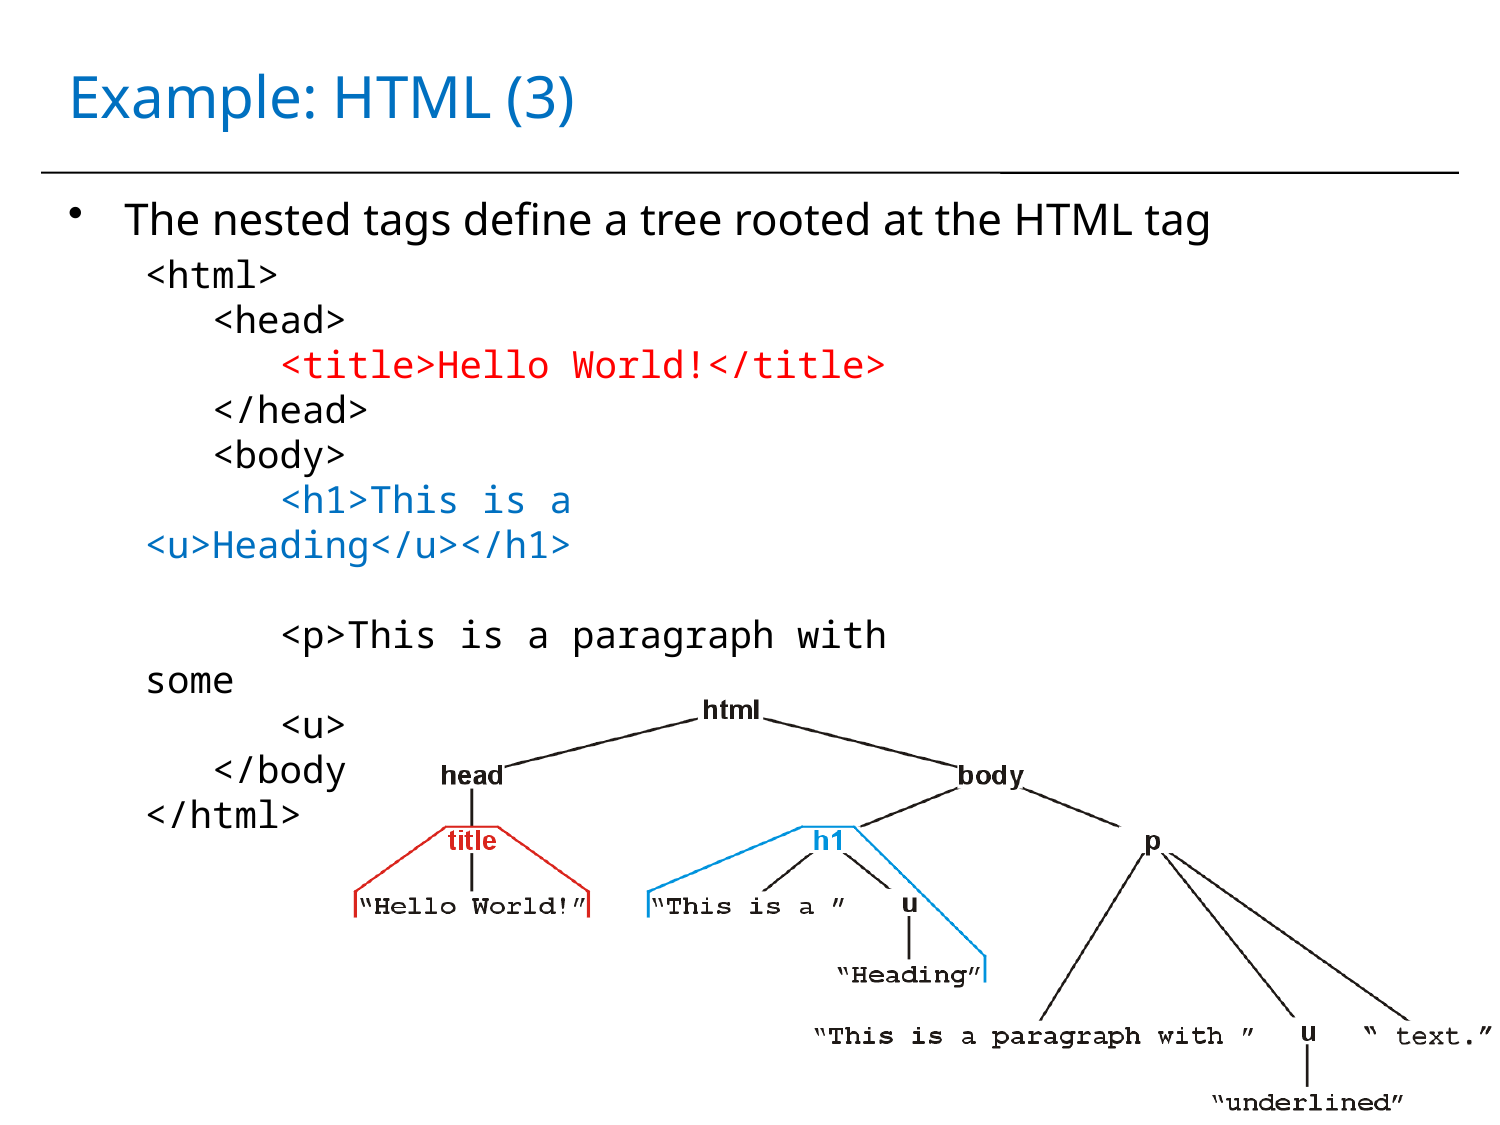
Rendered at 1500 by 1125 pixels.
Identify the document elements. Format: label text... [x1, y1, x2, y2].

title Example: HTML (3) [52, 30, 1448, 159]
picture [348, 690, 1495, 1115]
text_box <html> <head> <title>Hello World!</title> </head> <body> <h1>This is a <u>Heading</u></h1> <p>This is a paragraph with some <u>underlined</u> text.</p> </body> </html> [129, 243, 998, 889]
list The nested tags define a tree rooted at the HTML tag [52, 184, 1448, 1024]
